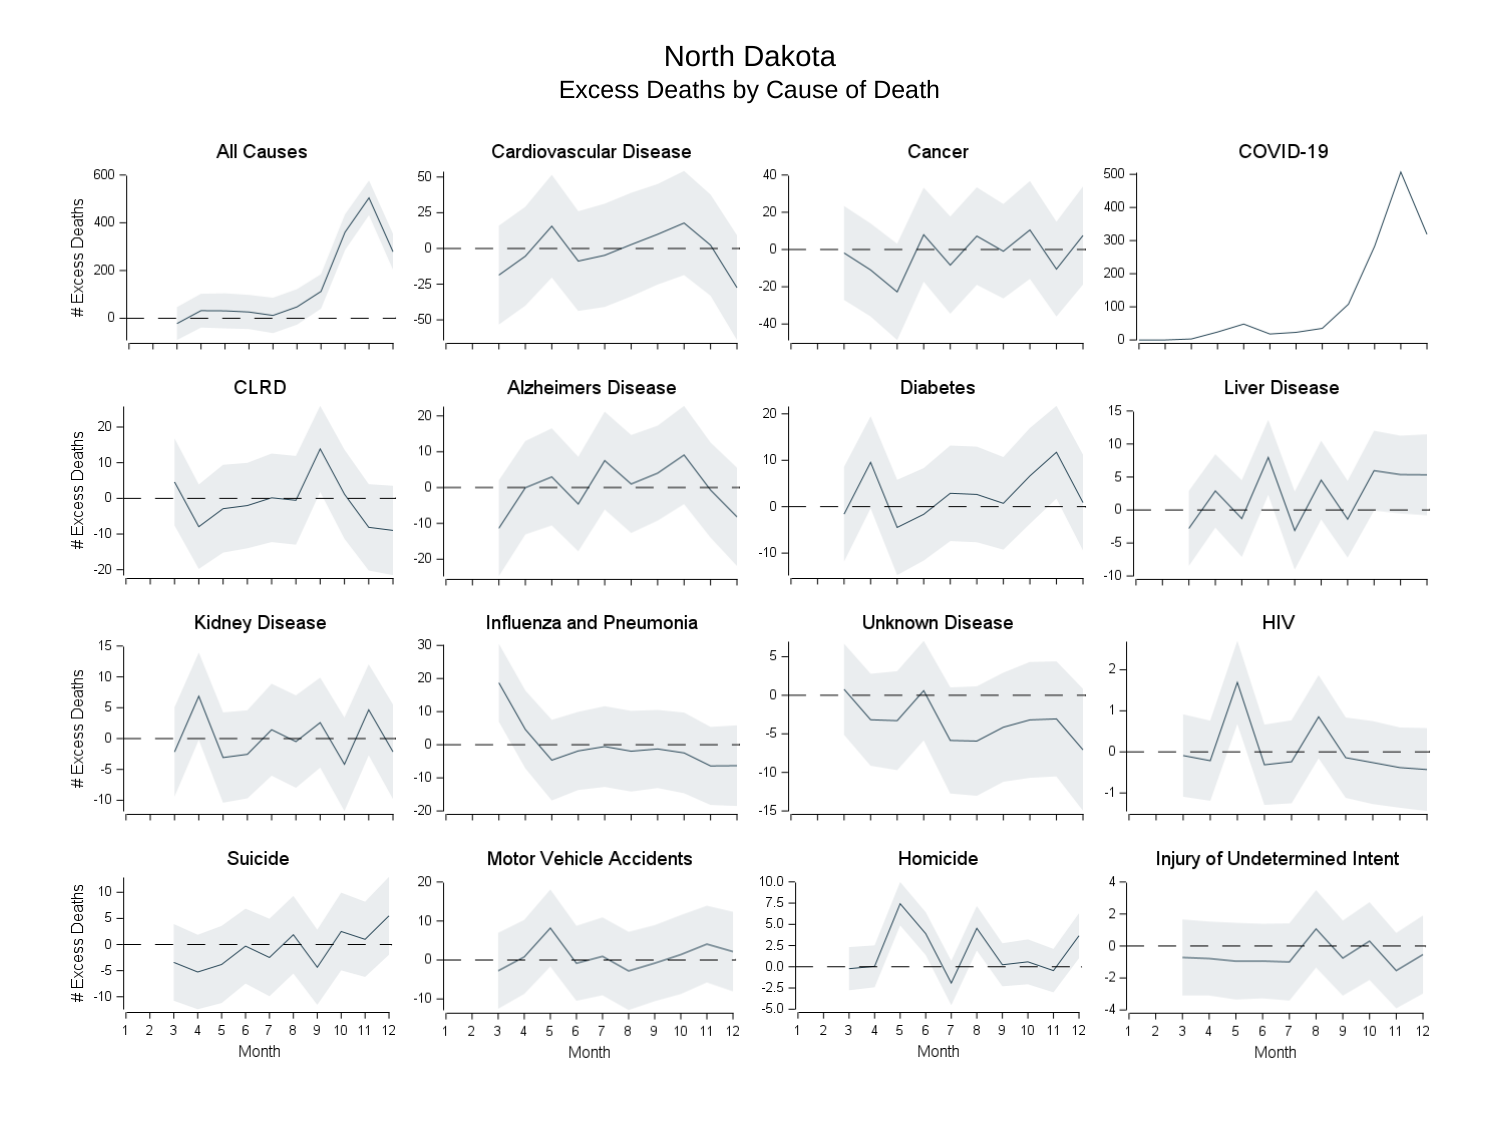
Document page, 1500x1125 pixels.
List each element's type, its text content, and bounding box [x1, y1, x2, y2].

picture [753, 372, 1092, 598]
picture [408, 371, 747, 598]
picture [1098, 607, 1437, 833]
picture [408, 607, 747, 833]
picture [1098, 842, 1437, 1069]
picture [63, 607, 402, 833]
title North Dakota [37, 37, 1463, 73]
picture [1098, 136, 1437, 363]
title Excess Deaths by Cause of Death [37, 73, 1463, 104]
picture [63, 136, 402, 362]
picture [63, 842, 402, 1069]
picture [753, 136, 1092, 362]
picture [753, 842, 1092, 1069]
picture [63, 372, 402, 598]
picture [1098, 371, 1437, 598]
picture [408, 842, 747, 1069]
picture [408, 136, 747, 363]
picture [753, 607, 1092, 833]
